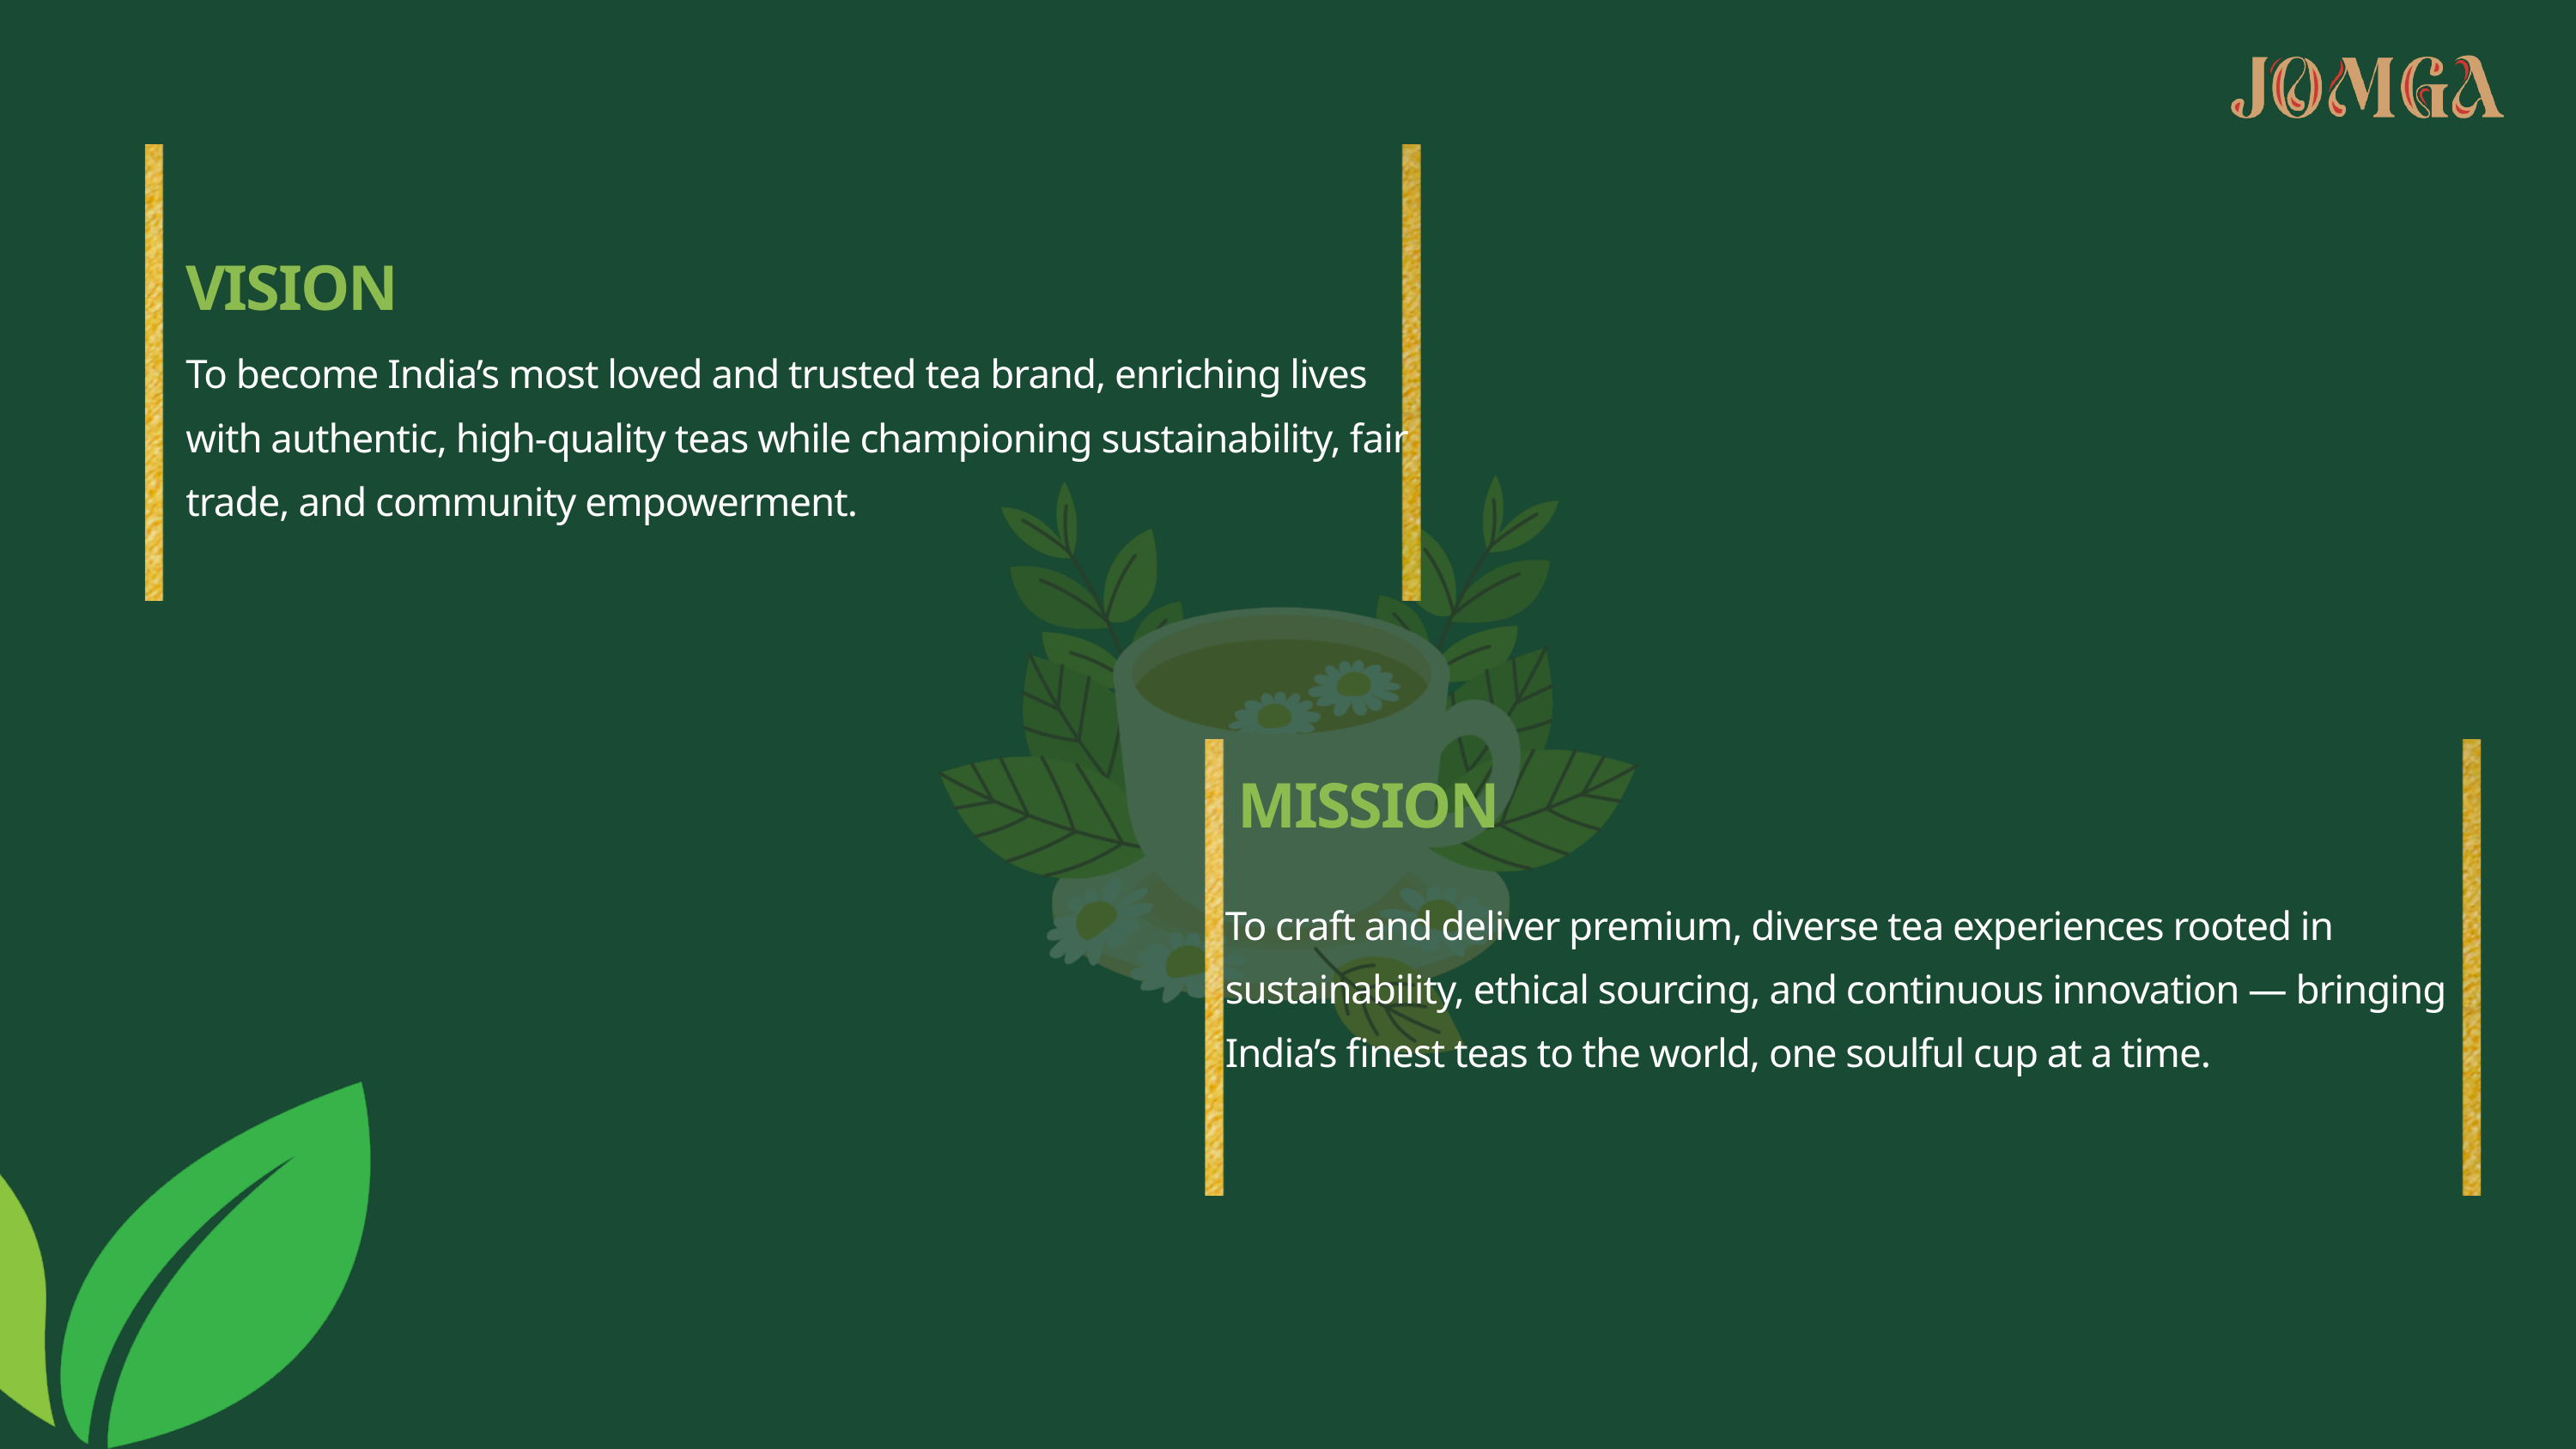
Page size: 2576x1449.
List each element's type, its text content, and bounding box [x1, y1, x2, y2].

text_box [0, 1082, 445, 1449]
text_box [1237, 765, 1522, 868]
text_box [936, 475, 1640, 1055]
text_box To craft and deliver premium, diverse tea experiences rooted in sustainability, ethical sourcing, and continuous innovation — bringing India’s finest teas to the world, one soulful cup at a time. [1224, 884, 2461, 1076]
text_box [1205, 739, 2482, 1196]
text_box [144, 144, 1422, 601]
text_box To become India’s most loved and trusted tea brand, enriching lives with authentic, high-quality teas while championing sustainability, fair trade, and community empowerment. [185, 332, 1421, 524]
text_box [2224, 39, 2510, 129]
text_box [185, 246, 436, 363]
